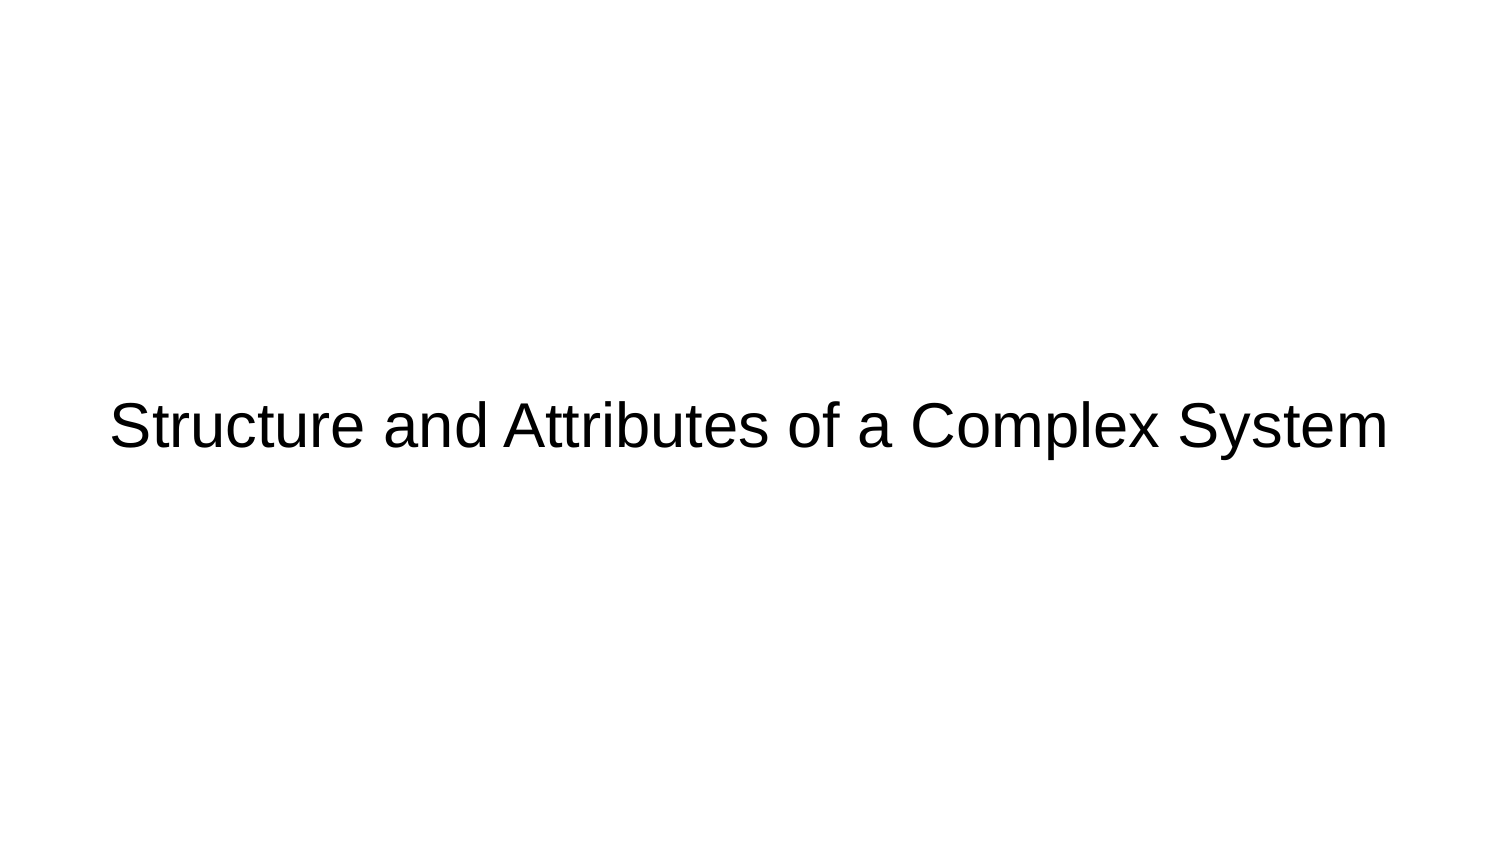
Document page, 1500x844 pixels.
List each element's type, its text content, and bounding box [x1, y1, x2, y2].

title Structure and Attributes of a Complex System [51, 352, 1449, 491]
